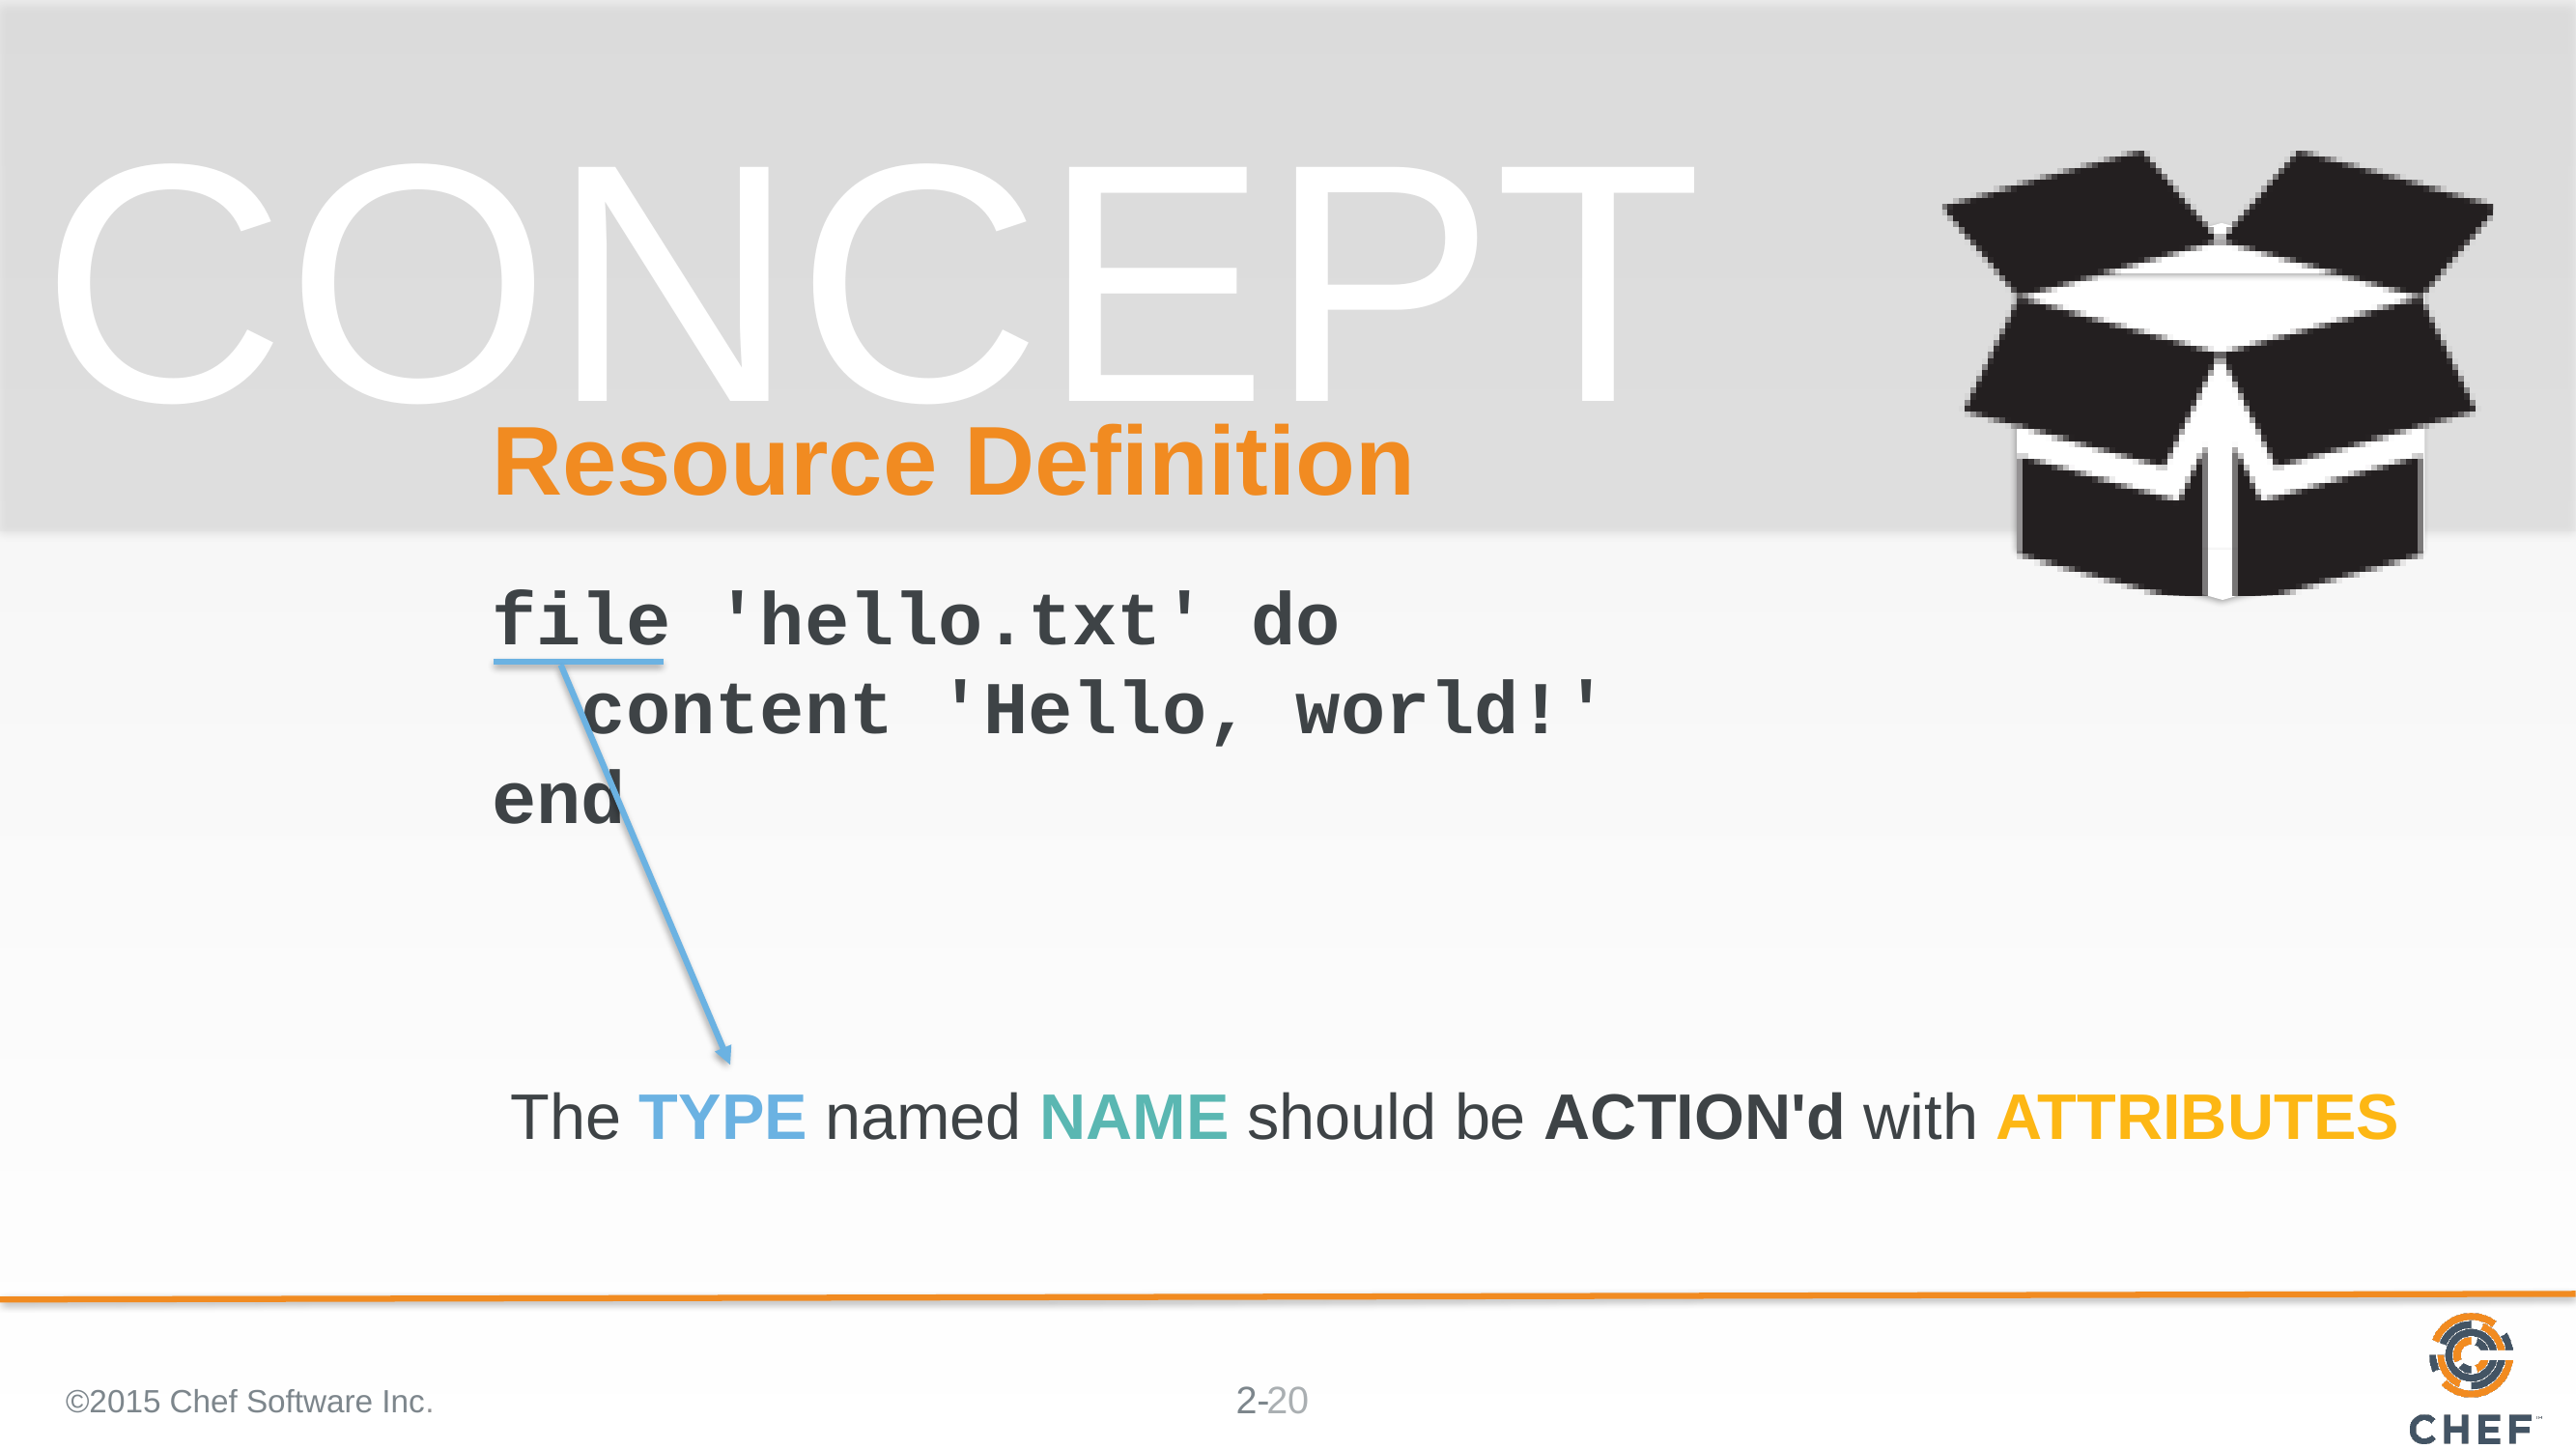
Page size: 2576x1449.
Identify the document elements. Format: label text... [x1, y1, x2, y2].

picture [2399, 1297, 2550, 1449]
text_box The TYPE named NAME should be ACTION'd with ATTRIBUTES [491, 1055, 2025, 1249]
slide_number 20 [998, 1359, 1578, 1437]
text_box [560, 664, 731, 1065]
subtitle file 'hello.txt' do content 'Hello, world!' end [477, 555, 2217, 1087]
text_box [536, 1249, 730, 1355]
footer ©2015 Chef Software Inc. [51, 1359, 952, 1440]
title Resource Definition [477, 395, 2217, 531]
